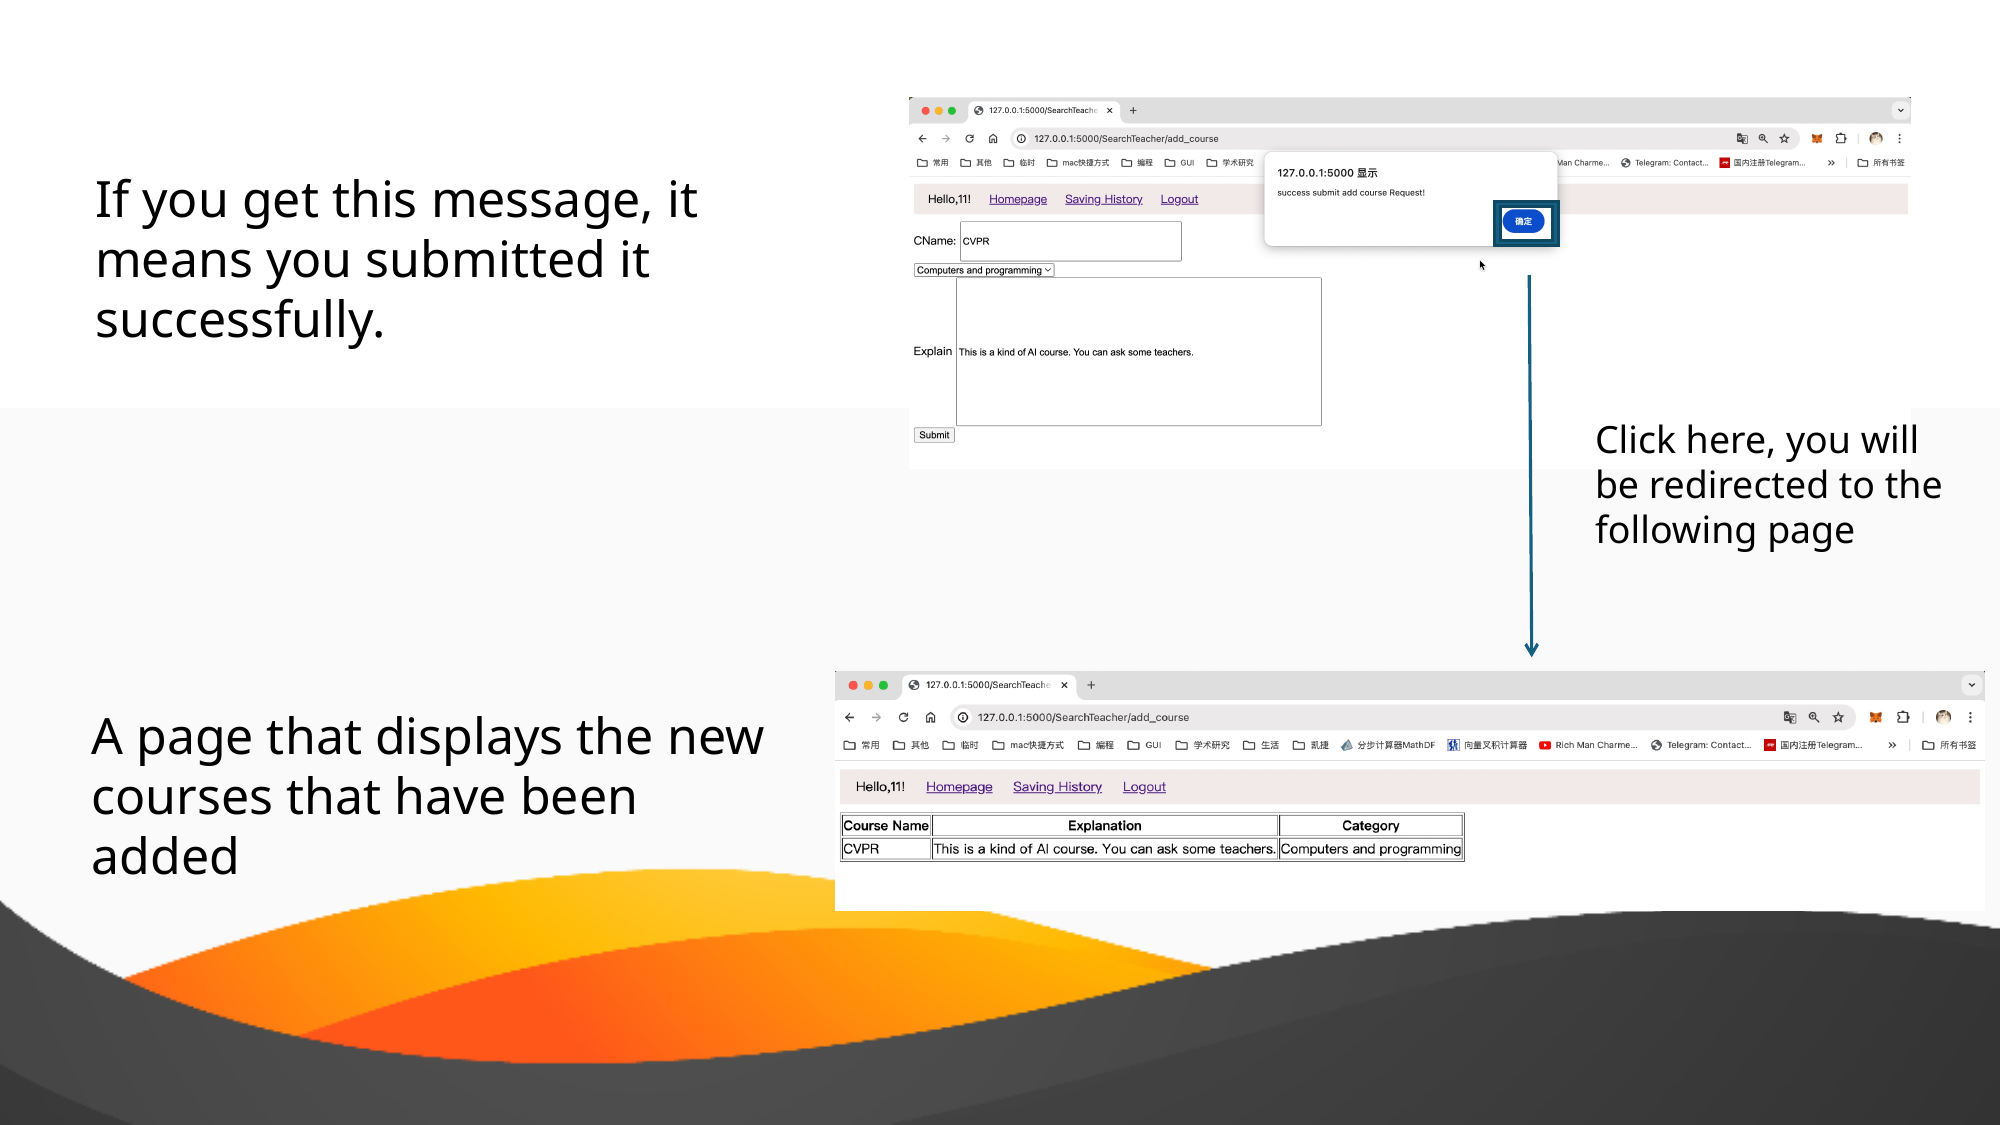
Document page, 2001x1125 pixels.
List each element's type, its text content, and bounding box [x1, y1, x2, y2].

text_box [1528, 274, 1533, 658]
picture [0, 96, 2000, 1125]
text_box If you get this message, it means you submitted it successfully. [80, 159, 878, 355]
